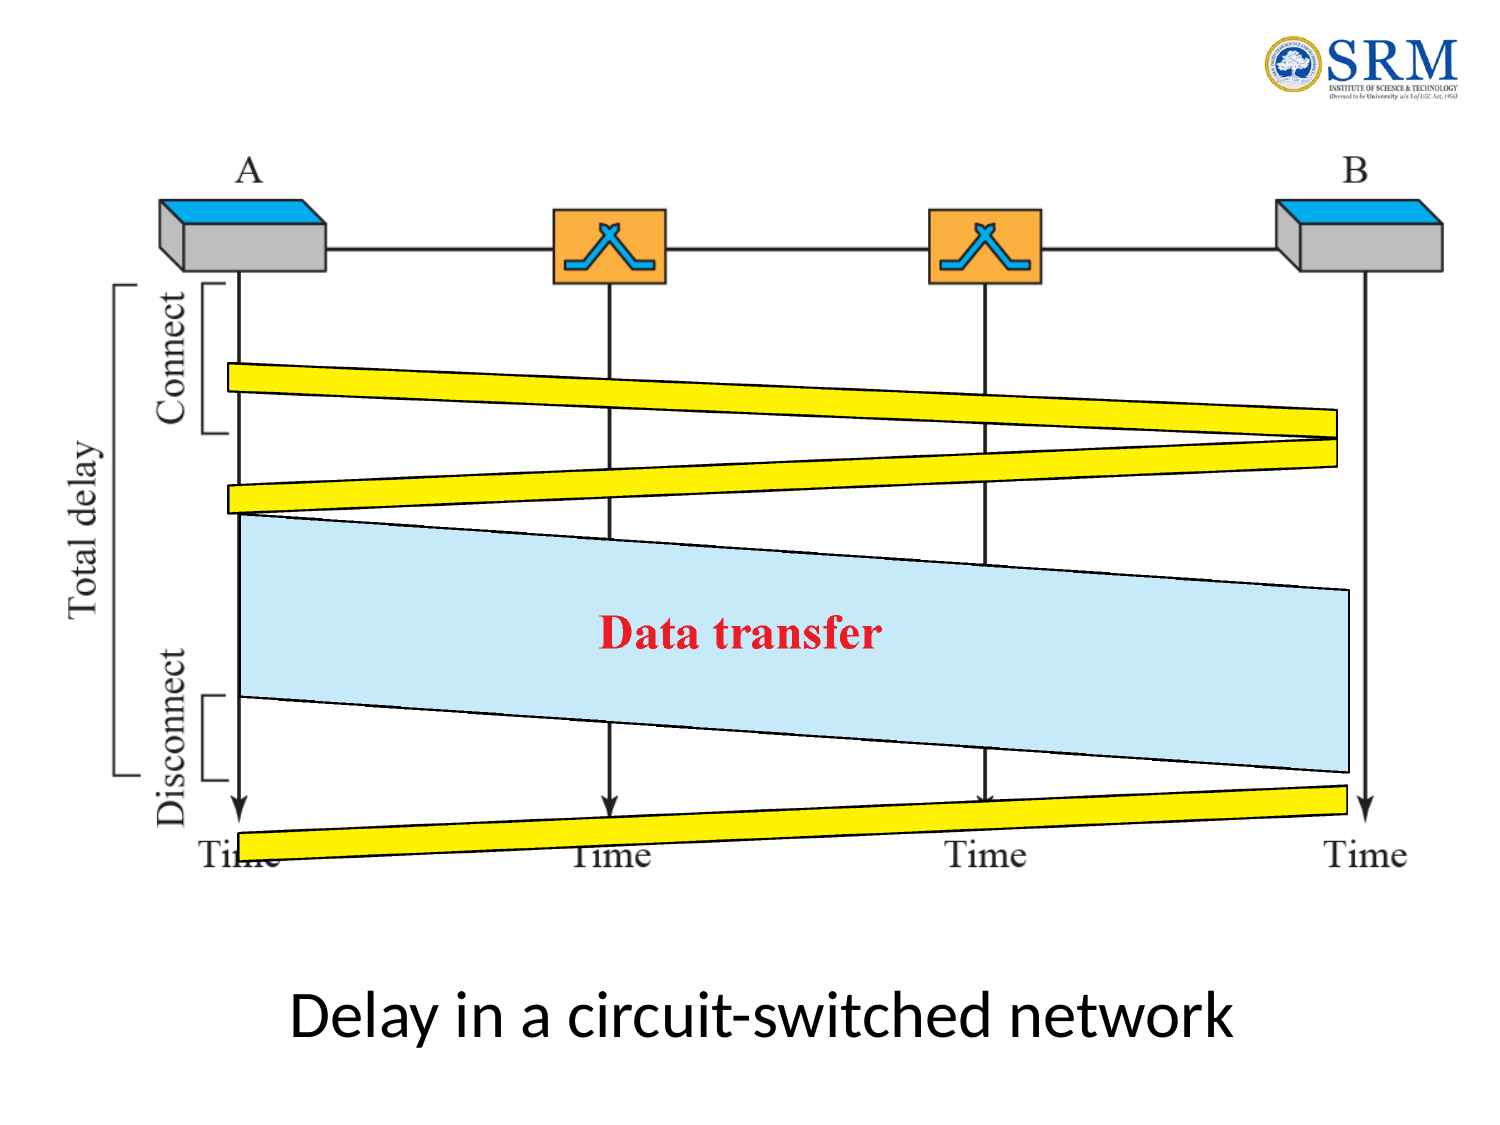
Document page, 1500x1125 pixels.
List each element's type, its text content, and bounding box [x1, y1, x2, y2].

picture [1262, 24, 1463, 108]
text_box Delay in a circuit-switched network [275, 962, 1375, 1059]
picture [62, 149, 1444, 881]
